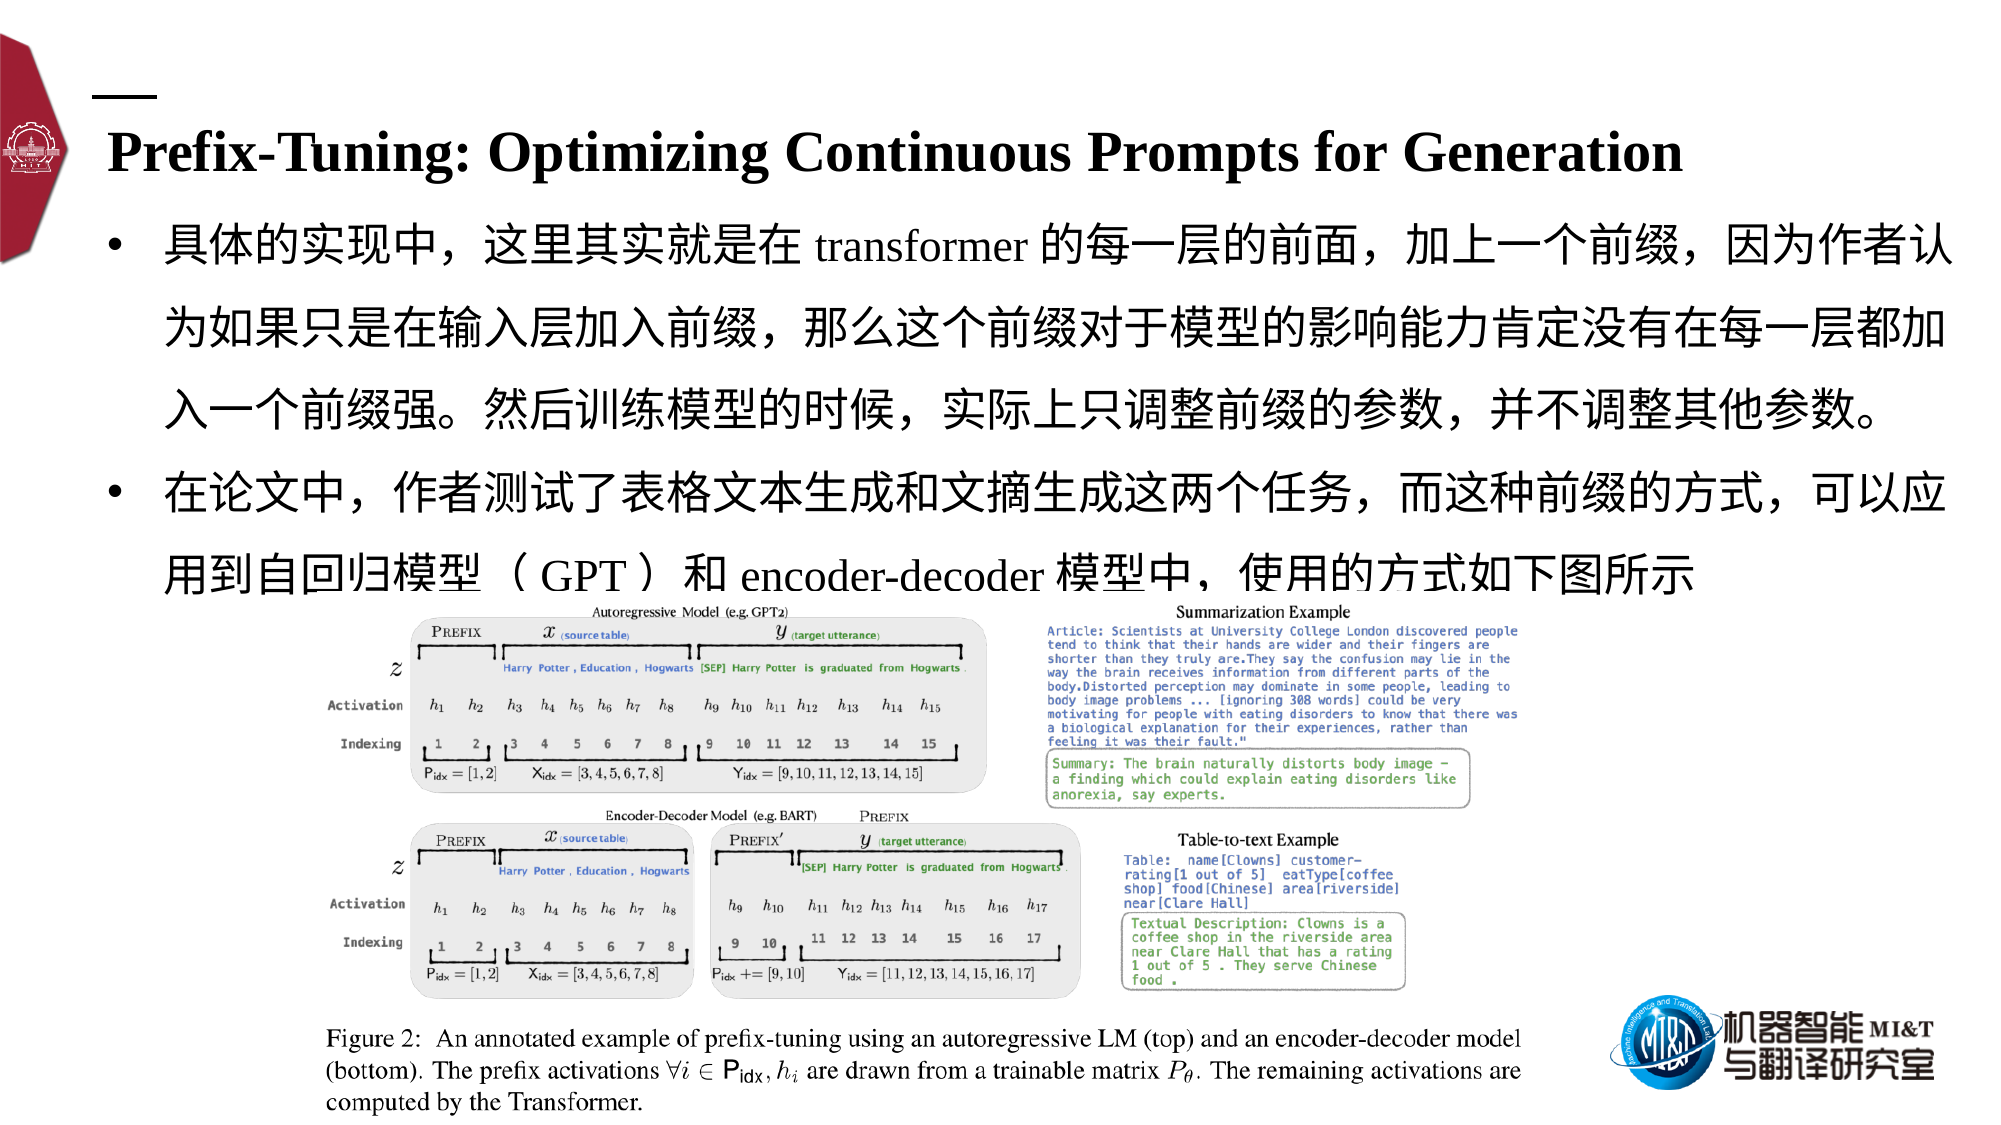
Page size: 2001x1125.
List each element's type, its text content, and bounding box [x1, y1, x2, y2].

picture [316, 591, 1546, 1121]
picture [1610, 995, 1723, 1090]
picture [0, 22, 74, 282]
picture [1631, 1017, 1640, 1026]
text_box Prefix-Tuning: Optimizing Continuous Prompts for Generation [92, 106, 1848, 181]
picture [1724, 1011, 1934, 1080]
text_box 具体的实现中，这里其实就是在transformer的每一层的前面，加上一个前缀，因为作者认为如果只是在输入层加入前缀，那么这个前缀对于模型的影响能力肯定没有在每一层都加入一个前缀强。然后训练模型的时候，实际上只调整前缀的参数，并不调整其他参数。 在论文中，作者测试了表格文本生成和文摘生成这两个任务，而这种前缀的方式，可以应用到自回归模型（GPT）和encoder-decoder模型中，使用的方式如下图所示 [92, 181, 1984, 609]
